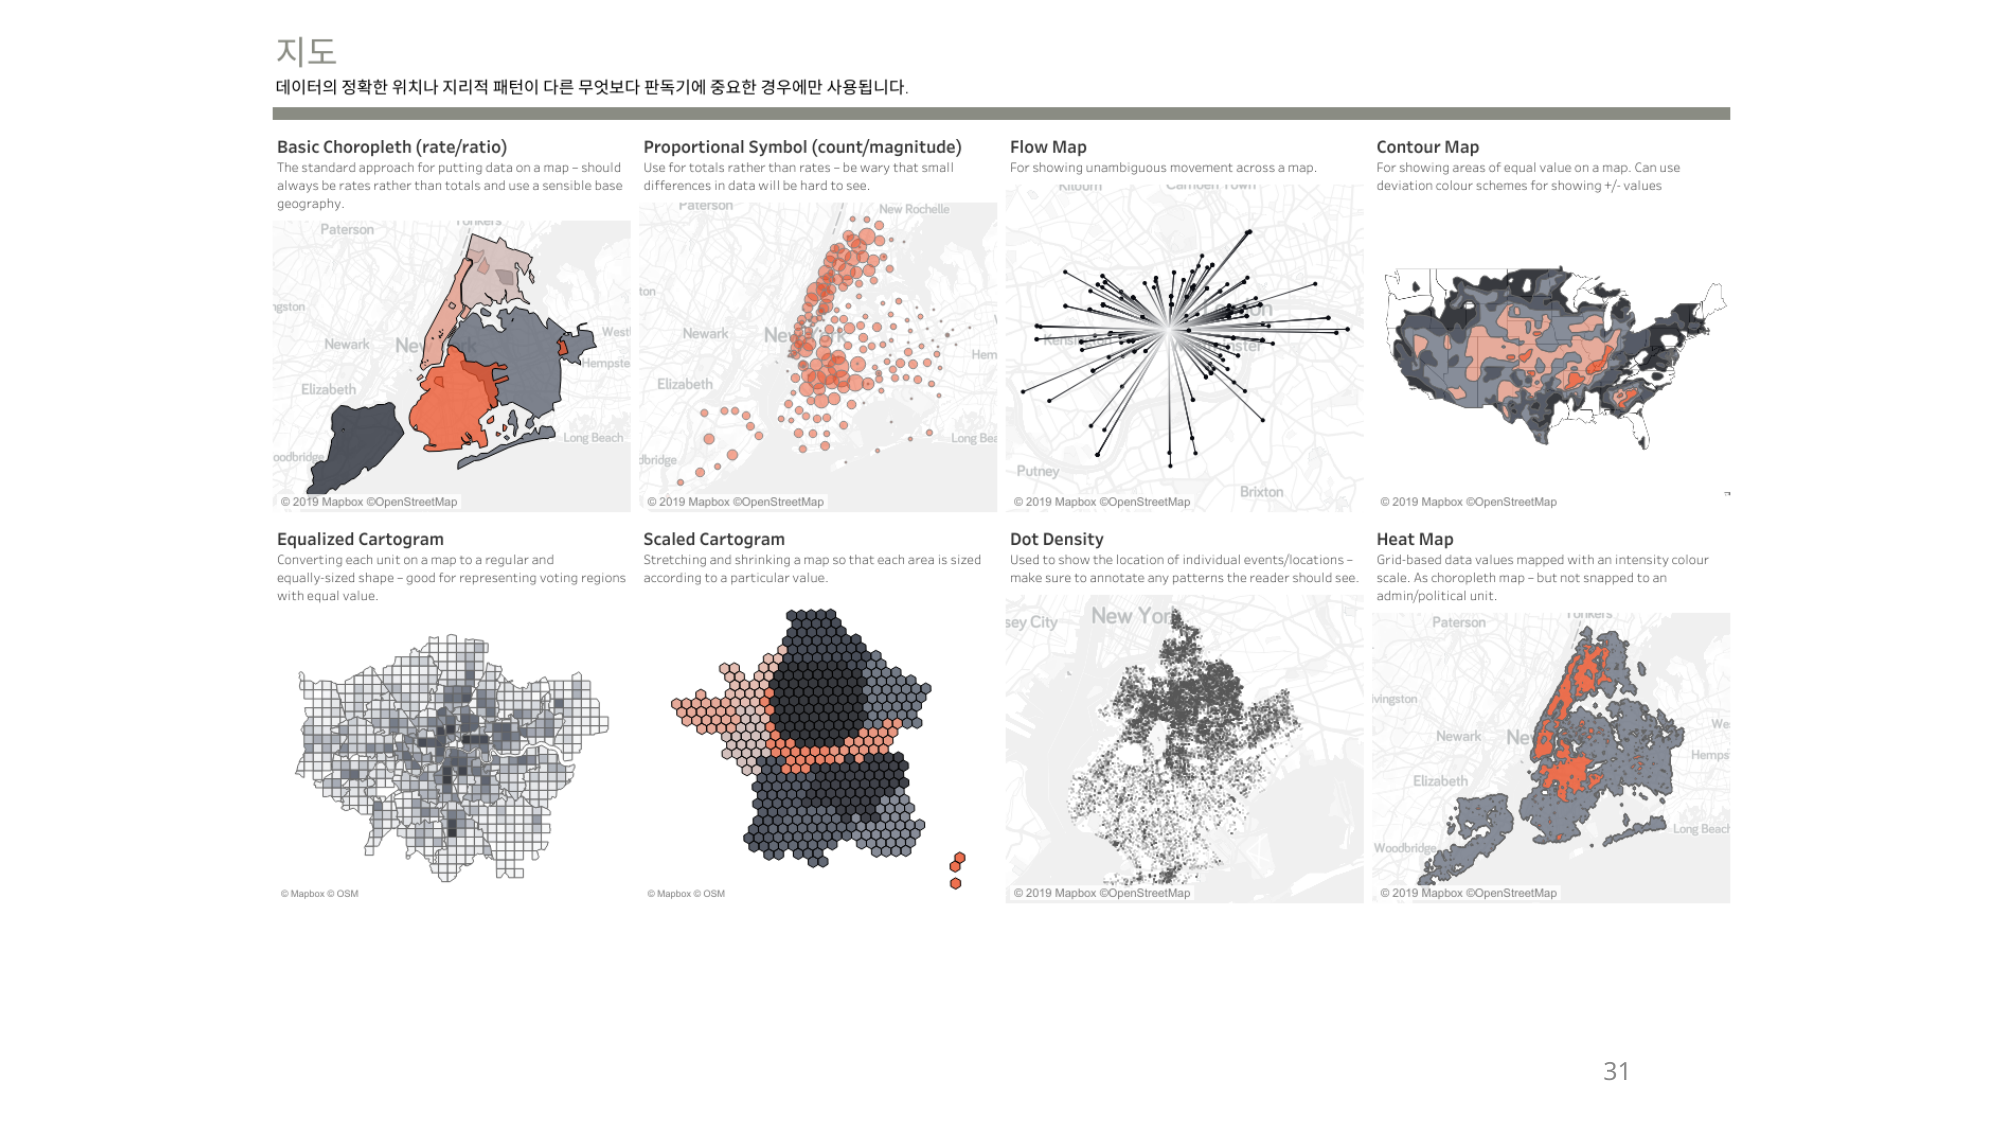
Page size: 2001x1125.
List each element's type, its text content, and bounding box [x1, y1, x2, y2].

picture [260, 15, 1742, 915]
slide_number 31 [1309, 1042, 1647, 1103]
